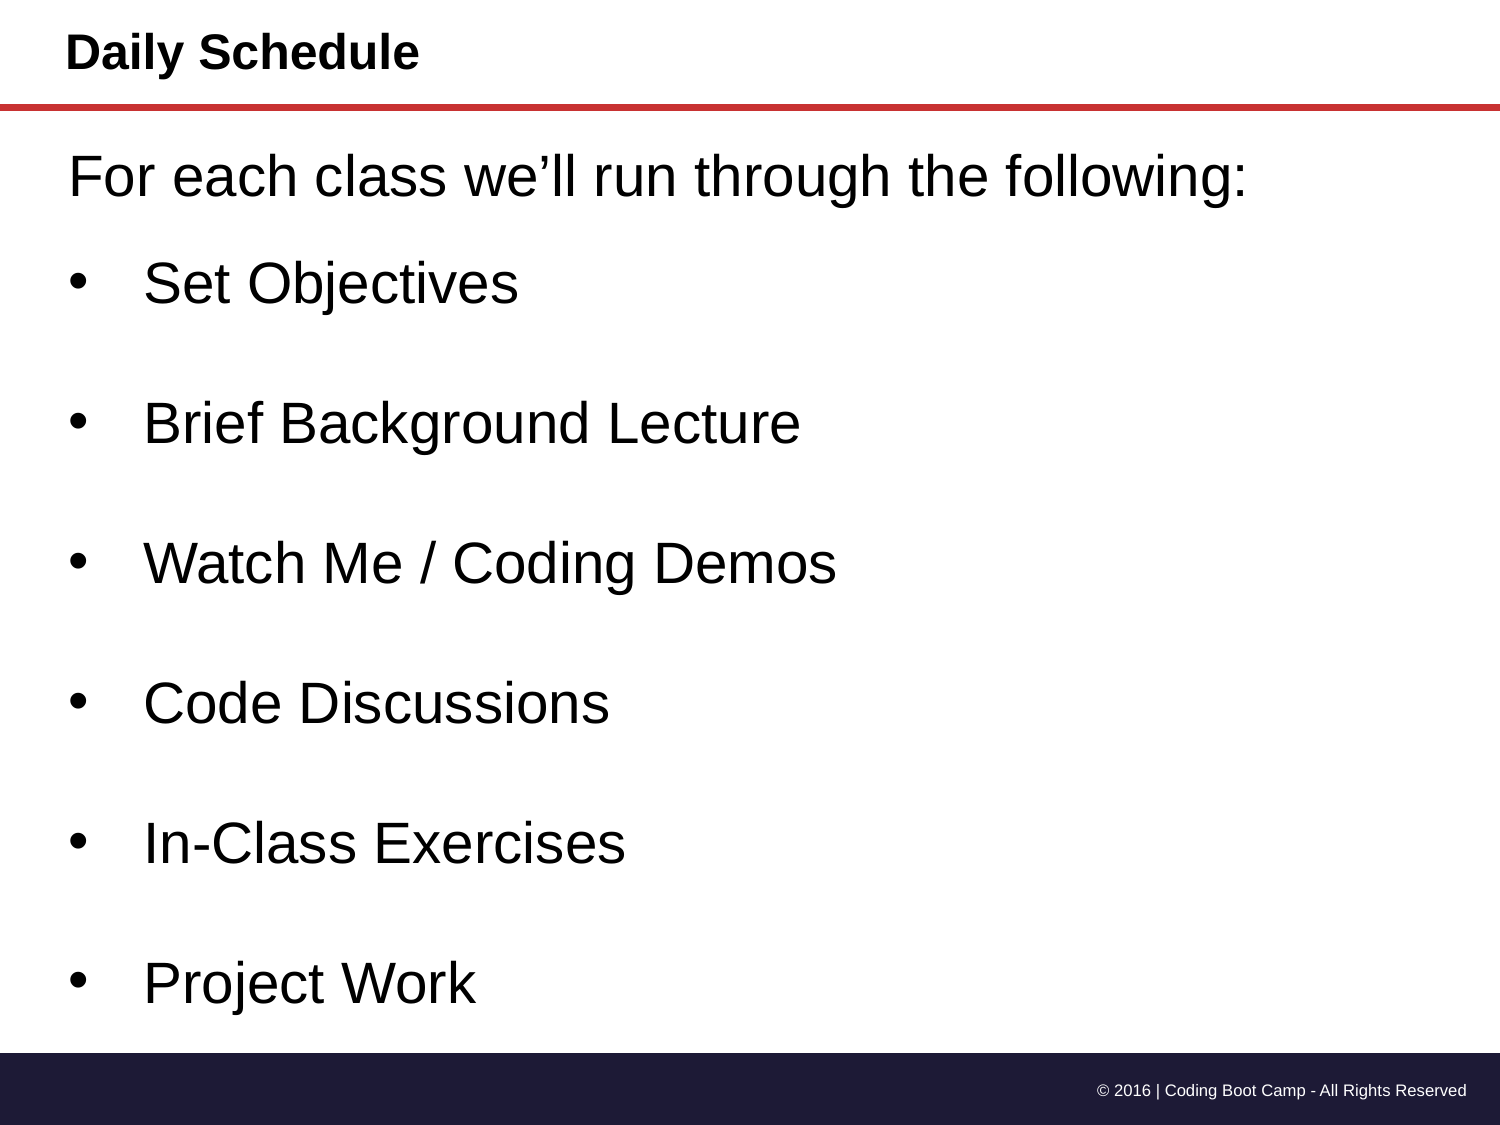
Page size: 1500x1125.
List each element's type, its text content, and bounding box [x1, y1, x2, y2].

title Daily Schedule [50, 0, 948, 108]
text_box For each class we’ll run through the following: Set Objectives Brief Background Lecture Watch Me / Coding Demos Code Discussions In-Class Exercises Project Work [16, 122, 1484, 1037]
